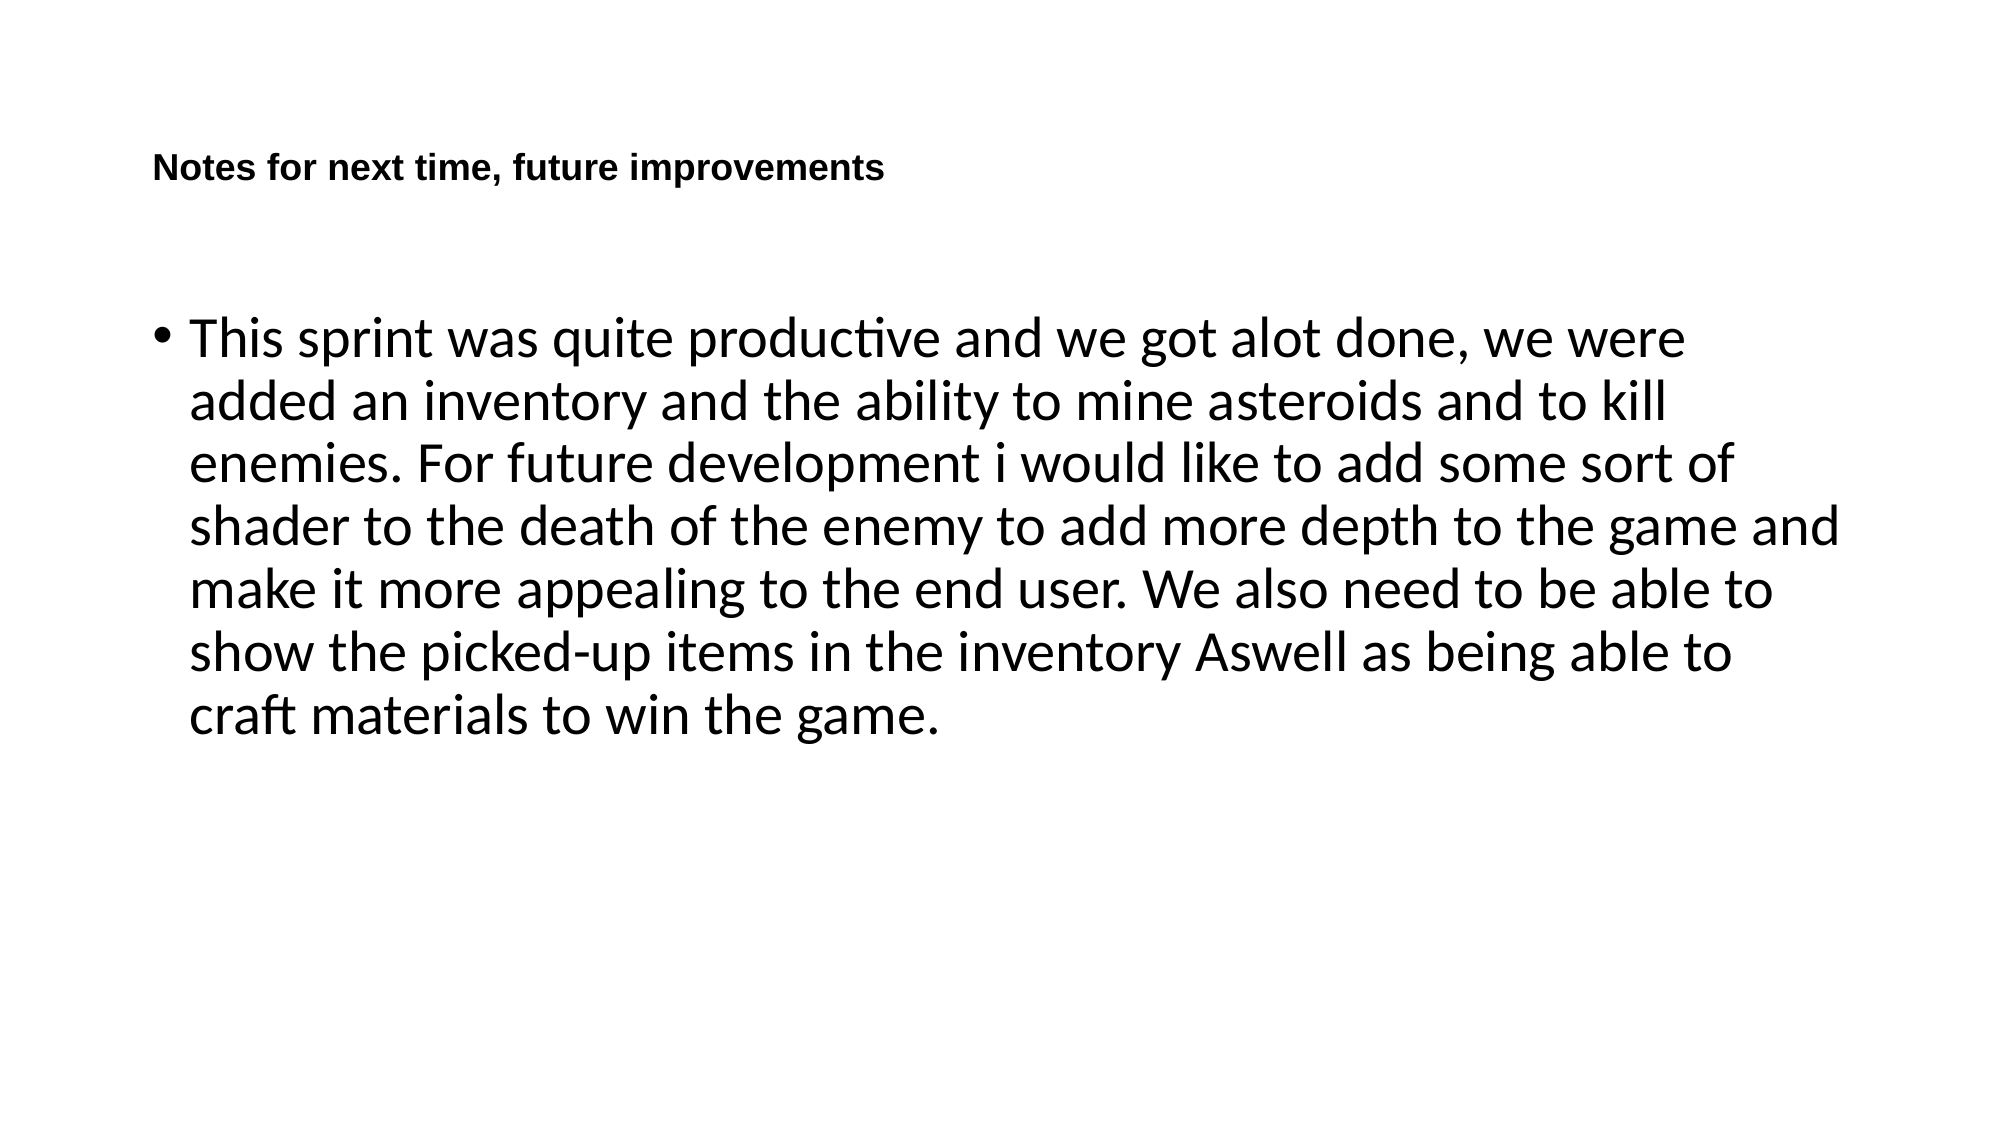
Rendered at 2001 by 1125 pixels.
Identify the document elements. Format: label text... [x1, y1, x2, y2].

list This sprint was quite productive and we got alot done, we were added an inventory and the ability to mine asteroids and to kill enemies. For future development i would like to add some sort of shader to the death of the enemy to add more depth to the game and make it more appealing to the end user. We also need to be able to show the picked-up items in the inventory Aswell as being able to craft materials to win the game. [137, 299, 1863, 1014]
title Notes for next time, future improvements [137, 59, 1863, 278]
